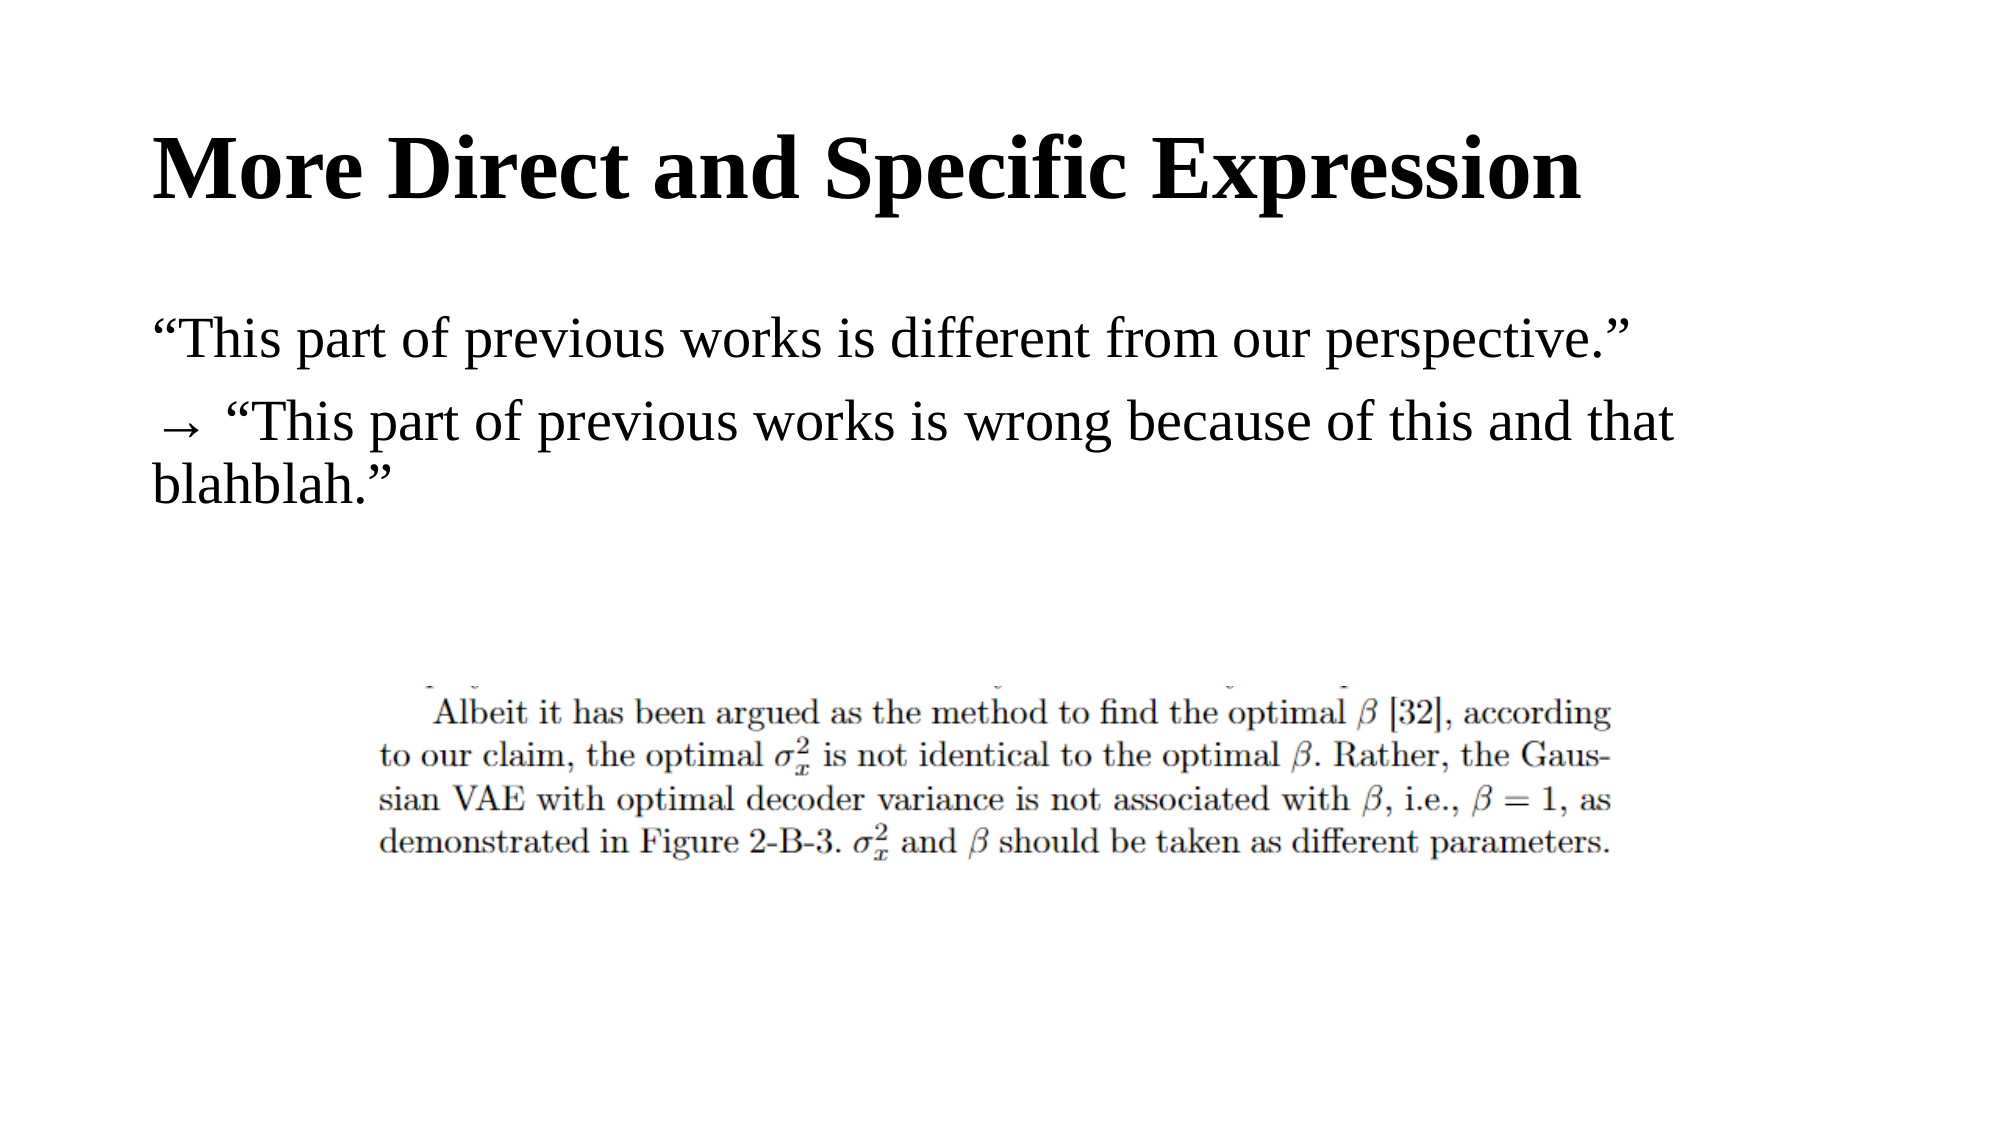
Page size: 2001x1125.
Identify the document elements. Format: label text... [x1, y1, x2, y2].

picture [374, 686, 1626, 867]
list “This part of previous works is different from our perspective.” → “This part of previous works is wrong because of this and that blahblah.” [137, 299, 1863, 1014]
title More Direct and Specific Expression [137, 59, 1863, 278]
